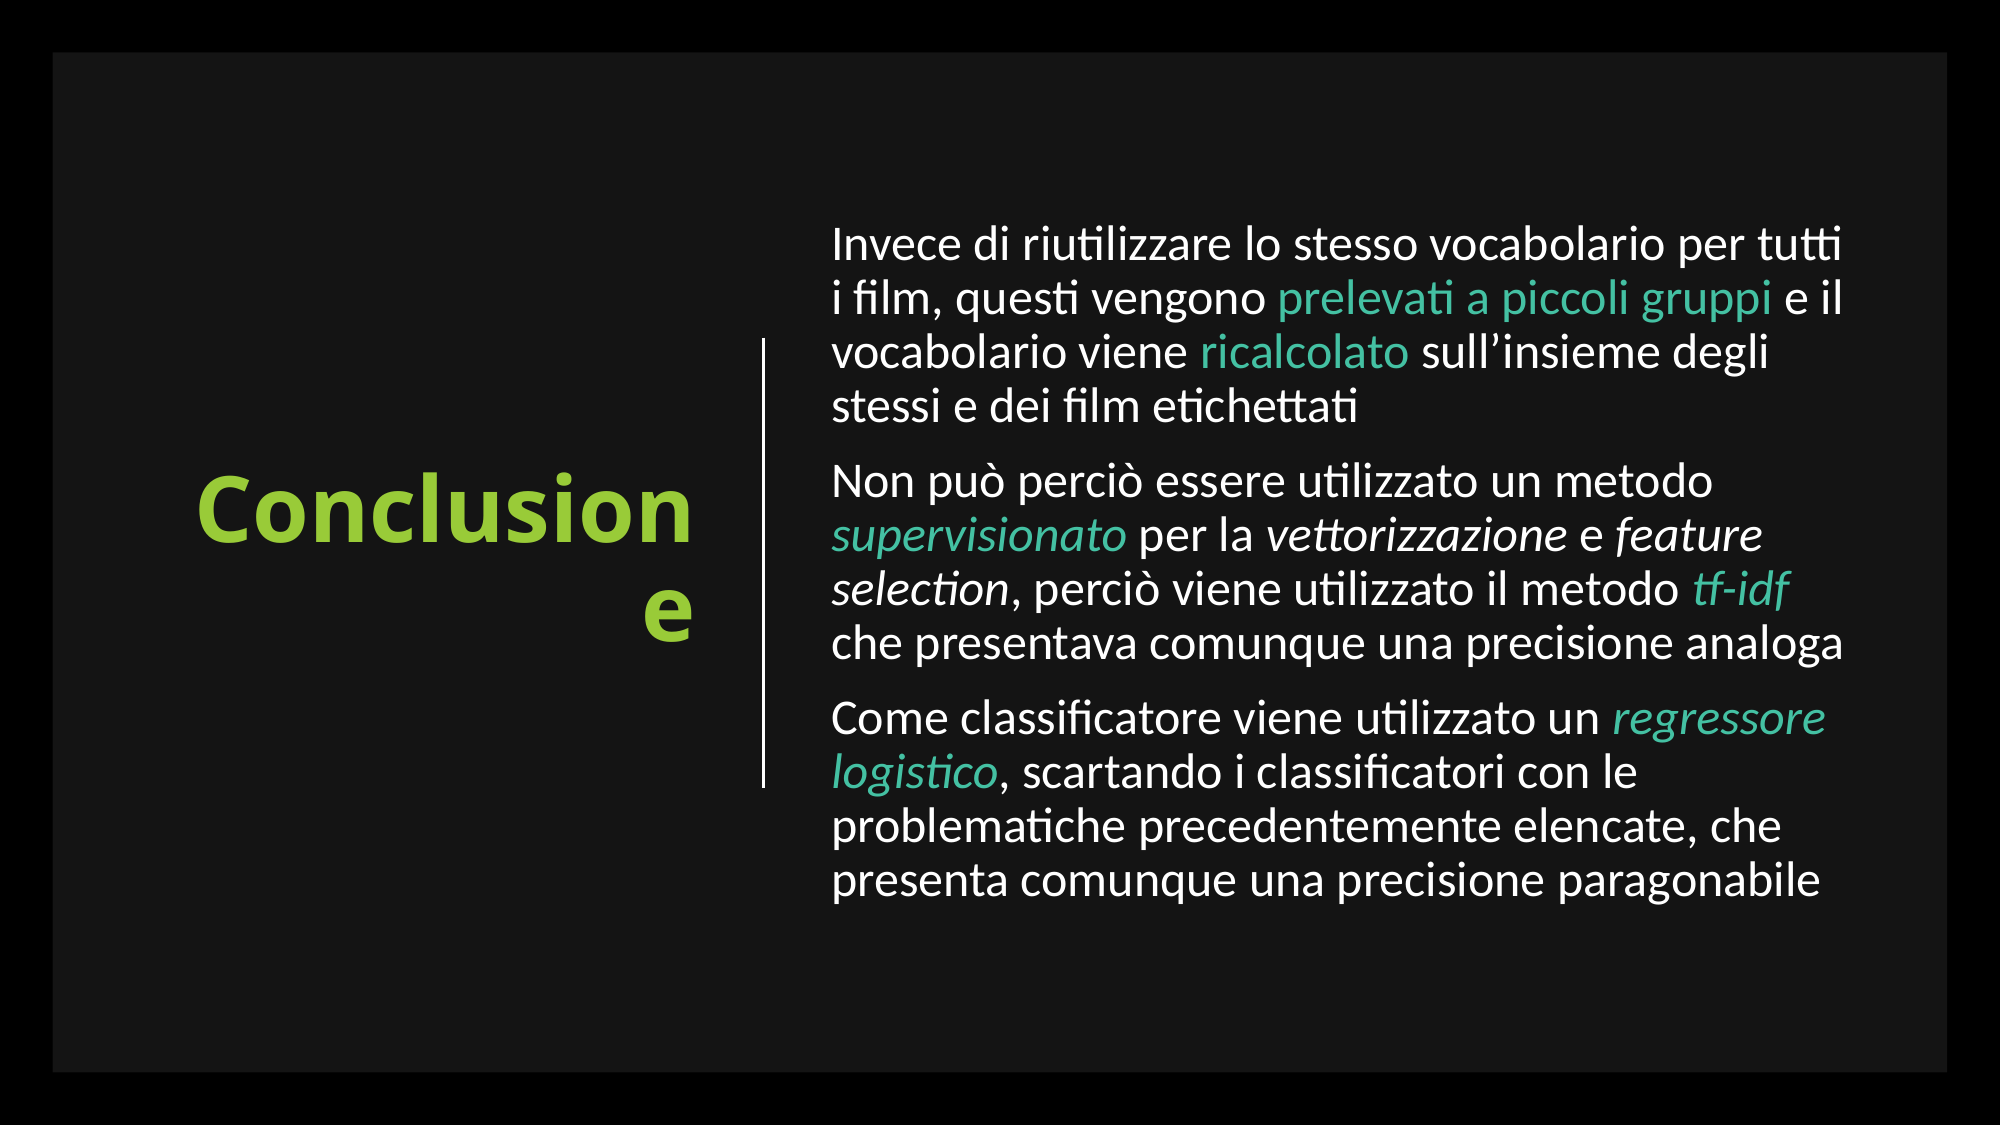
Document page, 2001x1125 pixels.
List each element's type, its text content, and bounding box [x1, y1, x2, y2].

title Conclusione [137, 158, 711, 967]
list Invece di riutilizzare lo stesso vocabolario per tutti i film, questi vengono prelevati a piccoli gruppi e il vocabolario viene ricalcolato sull’insieme degli stessi e dei film etichettati Non può perciò essere utilizzato un metodo supervisionato per la vettorizzazione e feature selection, perciò viene utilizzato il metodo tf-idf che presentava comunque una precisione analoga Come classificatore viene utilizzato un regressore logistico, scartando i classificatori con le problematiche precedentemente elencate, che presenta comunque una precisione paragonabile [816, 158, 1863, 967]
text_box [52, 51, 1948, 1073]
